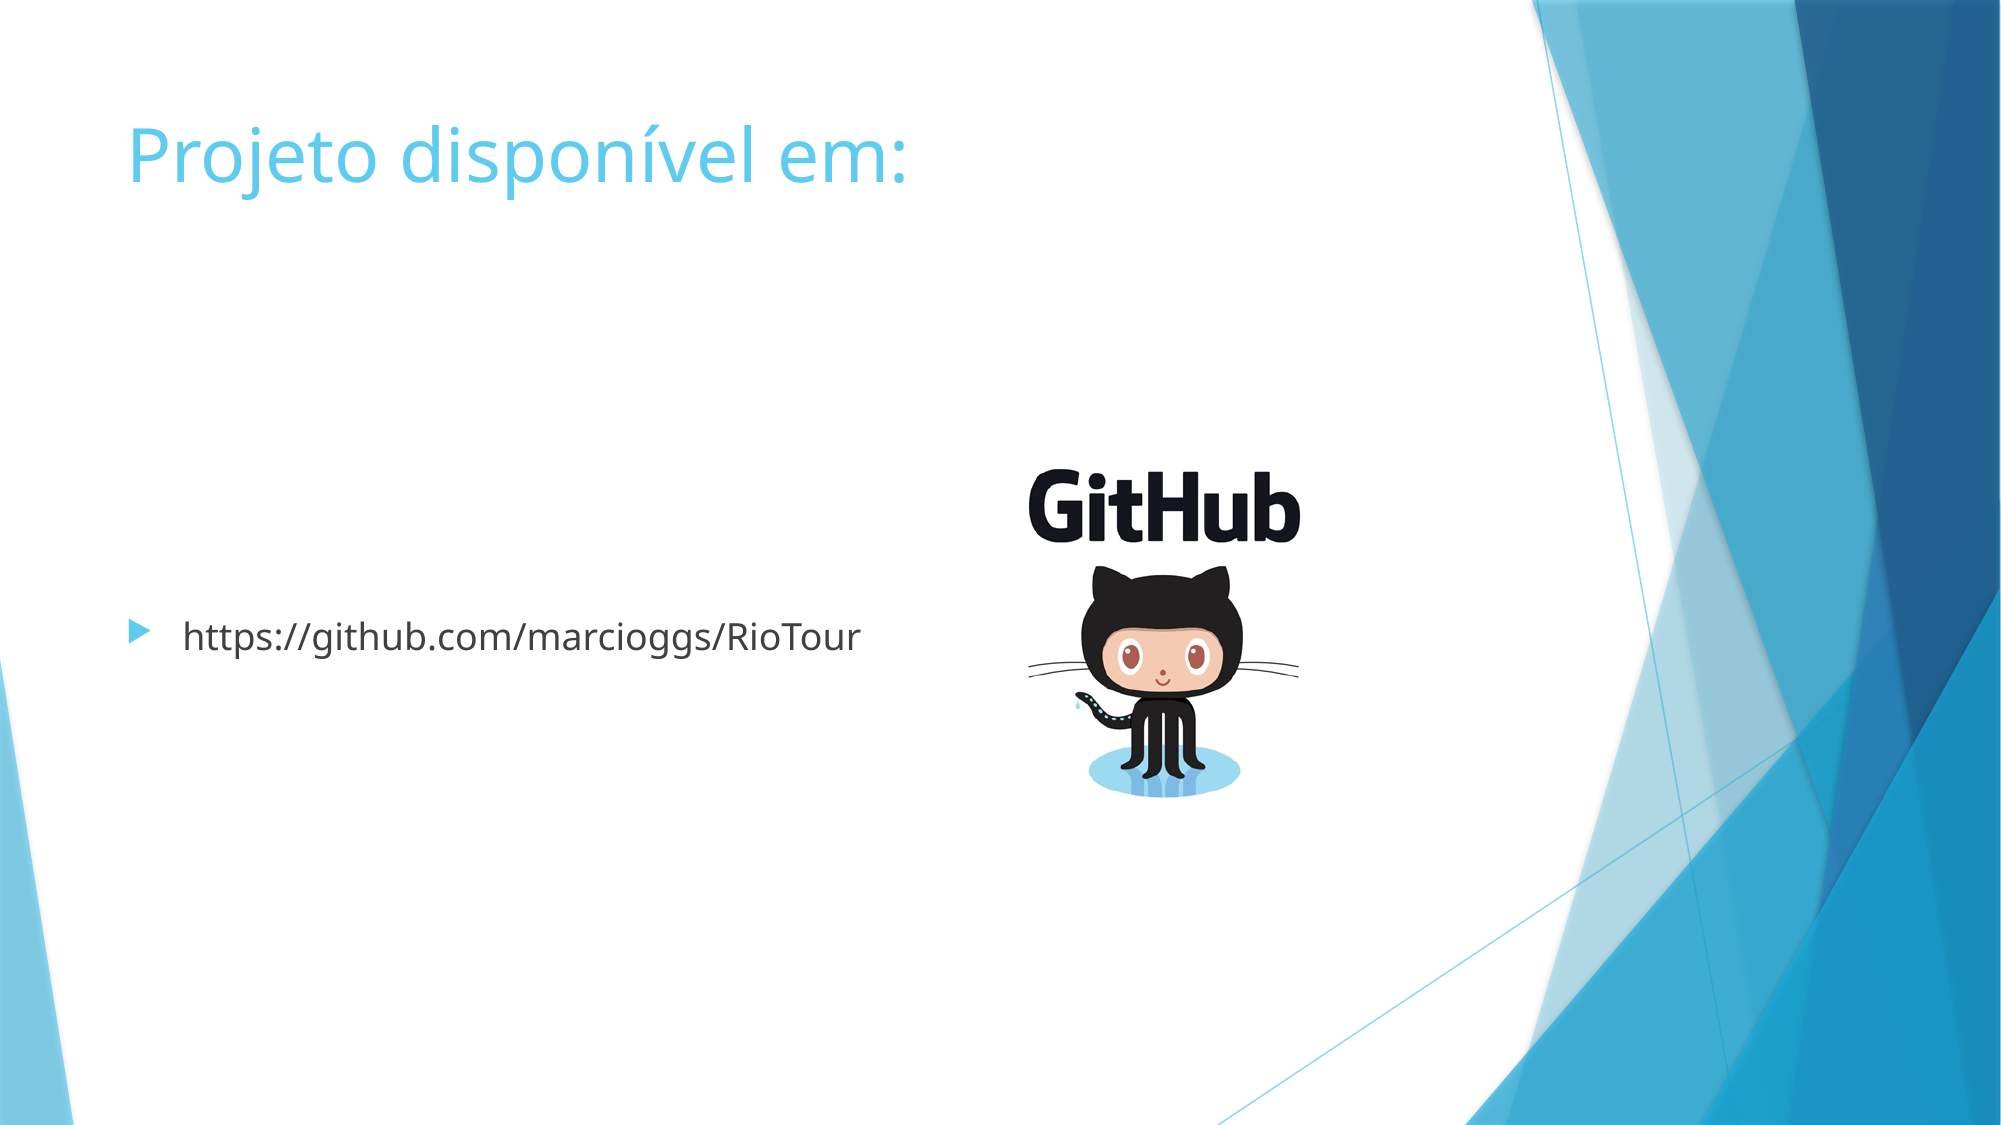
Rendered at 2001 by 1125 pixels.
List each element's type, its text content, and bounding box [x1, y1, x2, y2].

picture [882, 445, 1443, 819]
title Projeto disponível em: [111, 99, 1522, 316]
list https://github.com/marcioggs/RioTour [111, 316, 1522, 954]
